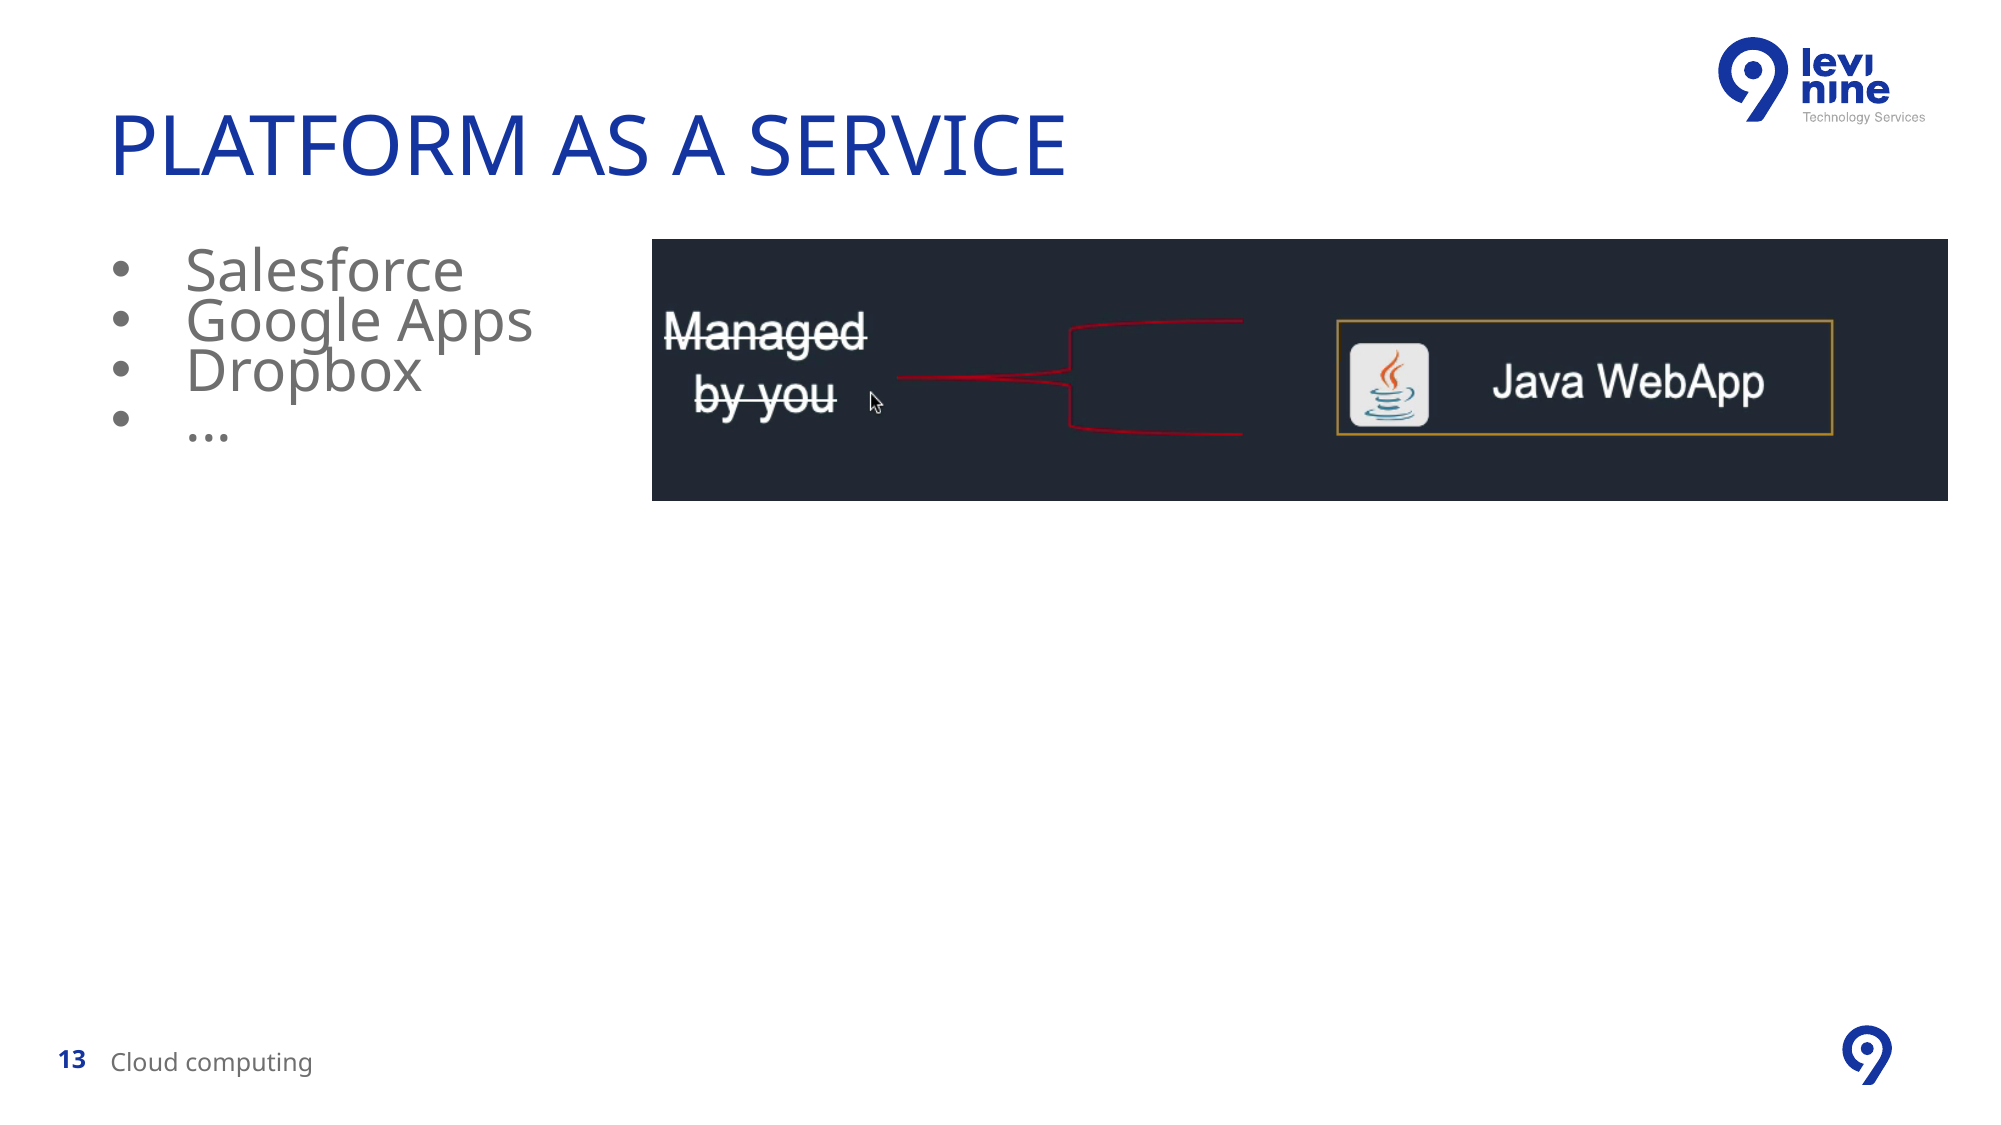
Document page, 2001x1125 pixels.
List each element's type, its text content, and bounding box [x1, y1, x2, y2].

title Platform as a service [108, 84, 1497, 225]
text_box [1718, 37, 1925, 125]
slide_number 13 [57, 1045, 103, 1077]
footer Cloud computing [110, 1045, 1289, 1077]
list Salesforce Google Apps Dropbox ... [110, 253, 603, 539]
picture [652, 239, 1948, 501]
